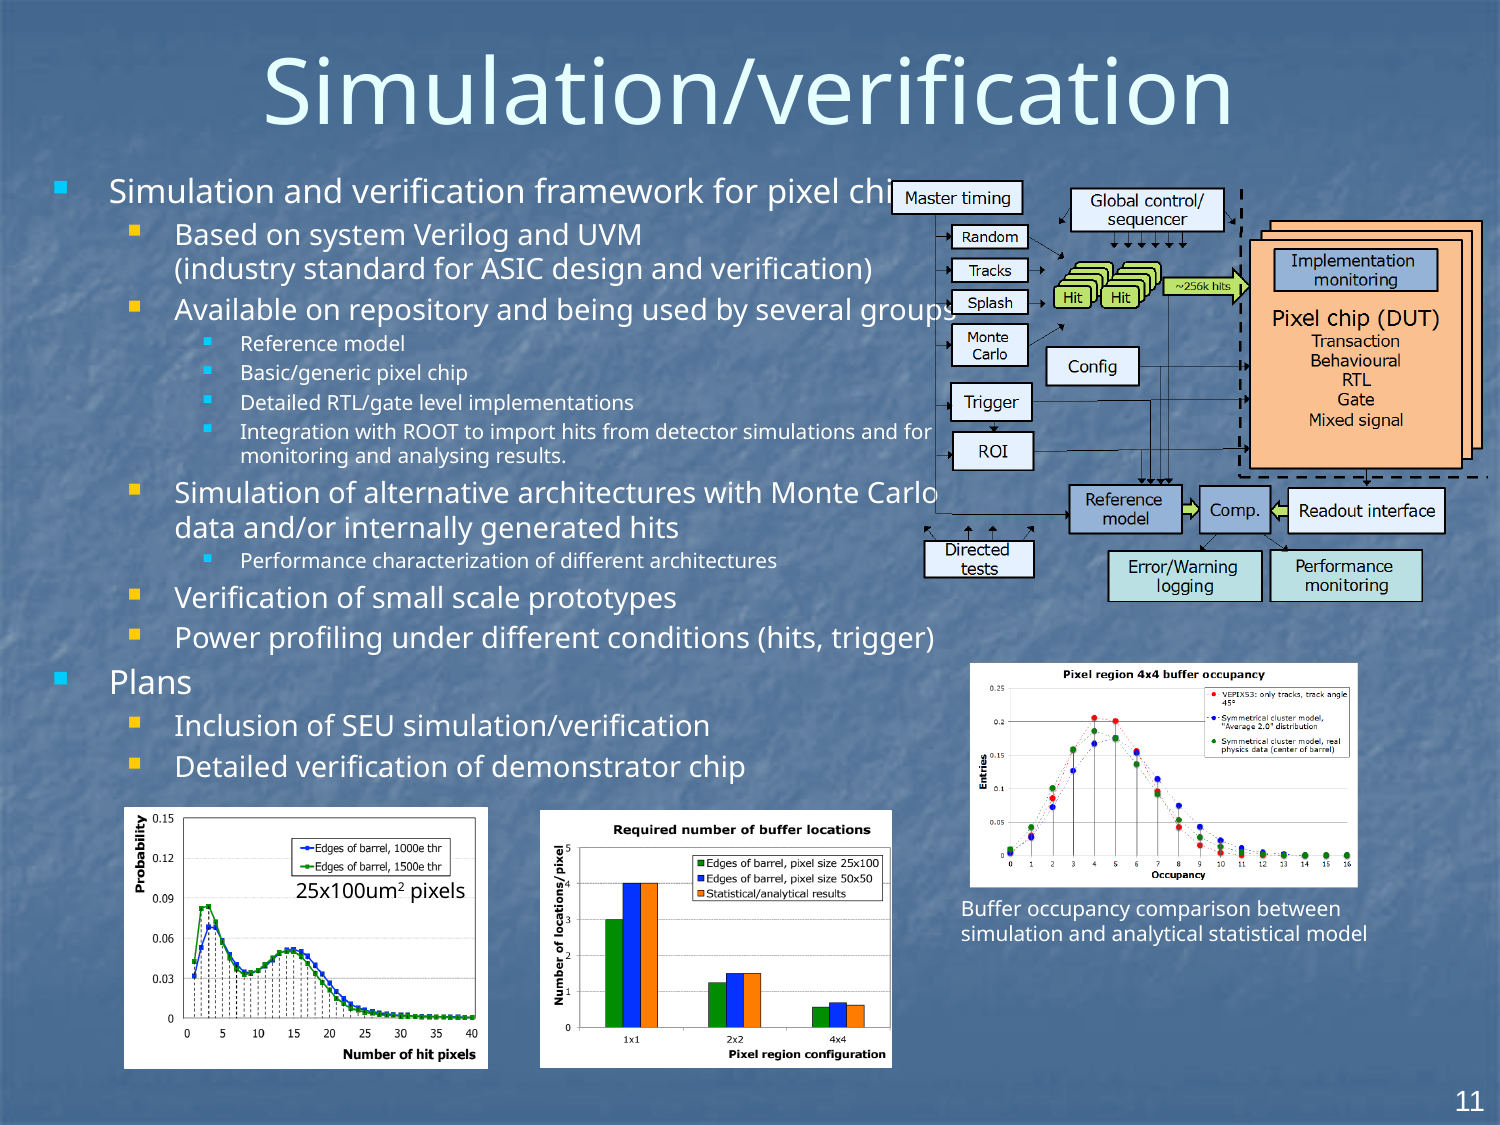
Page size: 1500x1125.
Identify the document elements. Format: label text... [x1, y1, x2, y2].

text_box Buffer occupancy comparison between simulation and analytical statistical model [946, 887, 1383, 953]
picture [969, 662, 1358, 889]
picture [540, 808, 908, 1068]
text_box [124, 807, 488, 1069]
list Simulation and verification framework for pixel chip Based on system Verilog and UVM (industry standard for ASIC design and verification) Available on repository and being used by several groups Reference model Basic/generic pixel chip Detailed RTL/gate level implementations Integration with ROOT to import hits from detector simulations and for monitoring and analysing results. Simulation of alternative architectures with Monte Carlo data and/or internally generated hits Performance characterization of different architectures Verification of small scale prototypes Power profiling under different conditions (hits, trigger) Plans Inclusion of SEU simulation/verification Detailed verification of demonstrator chip [37, 162, 1001, 1088]
title Simulation/verification [74, 24, 1426, 151]
slide_number 11 [1424, 1046, 1500, 1125]
picture [890, 180, 1488, 602]
